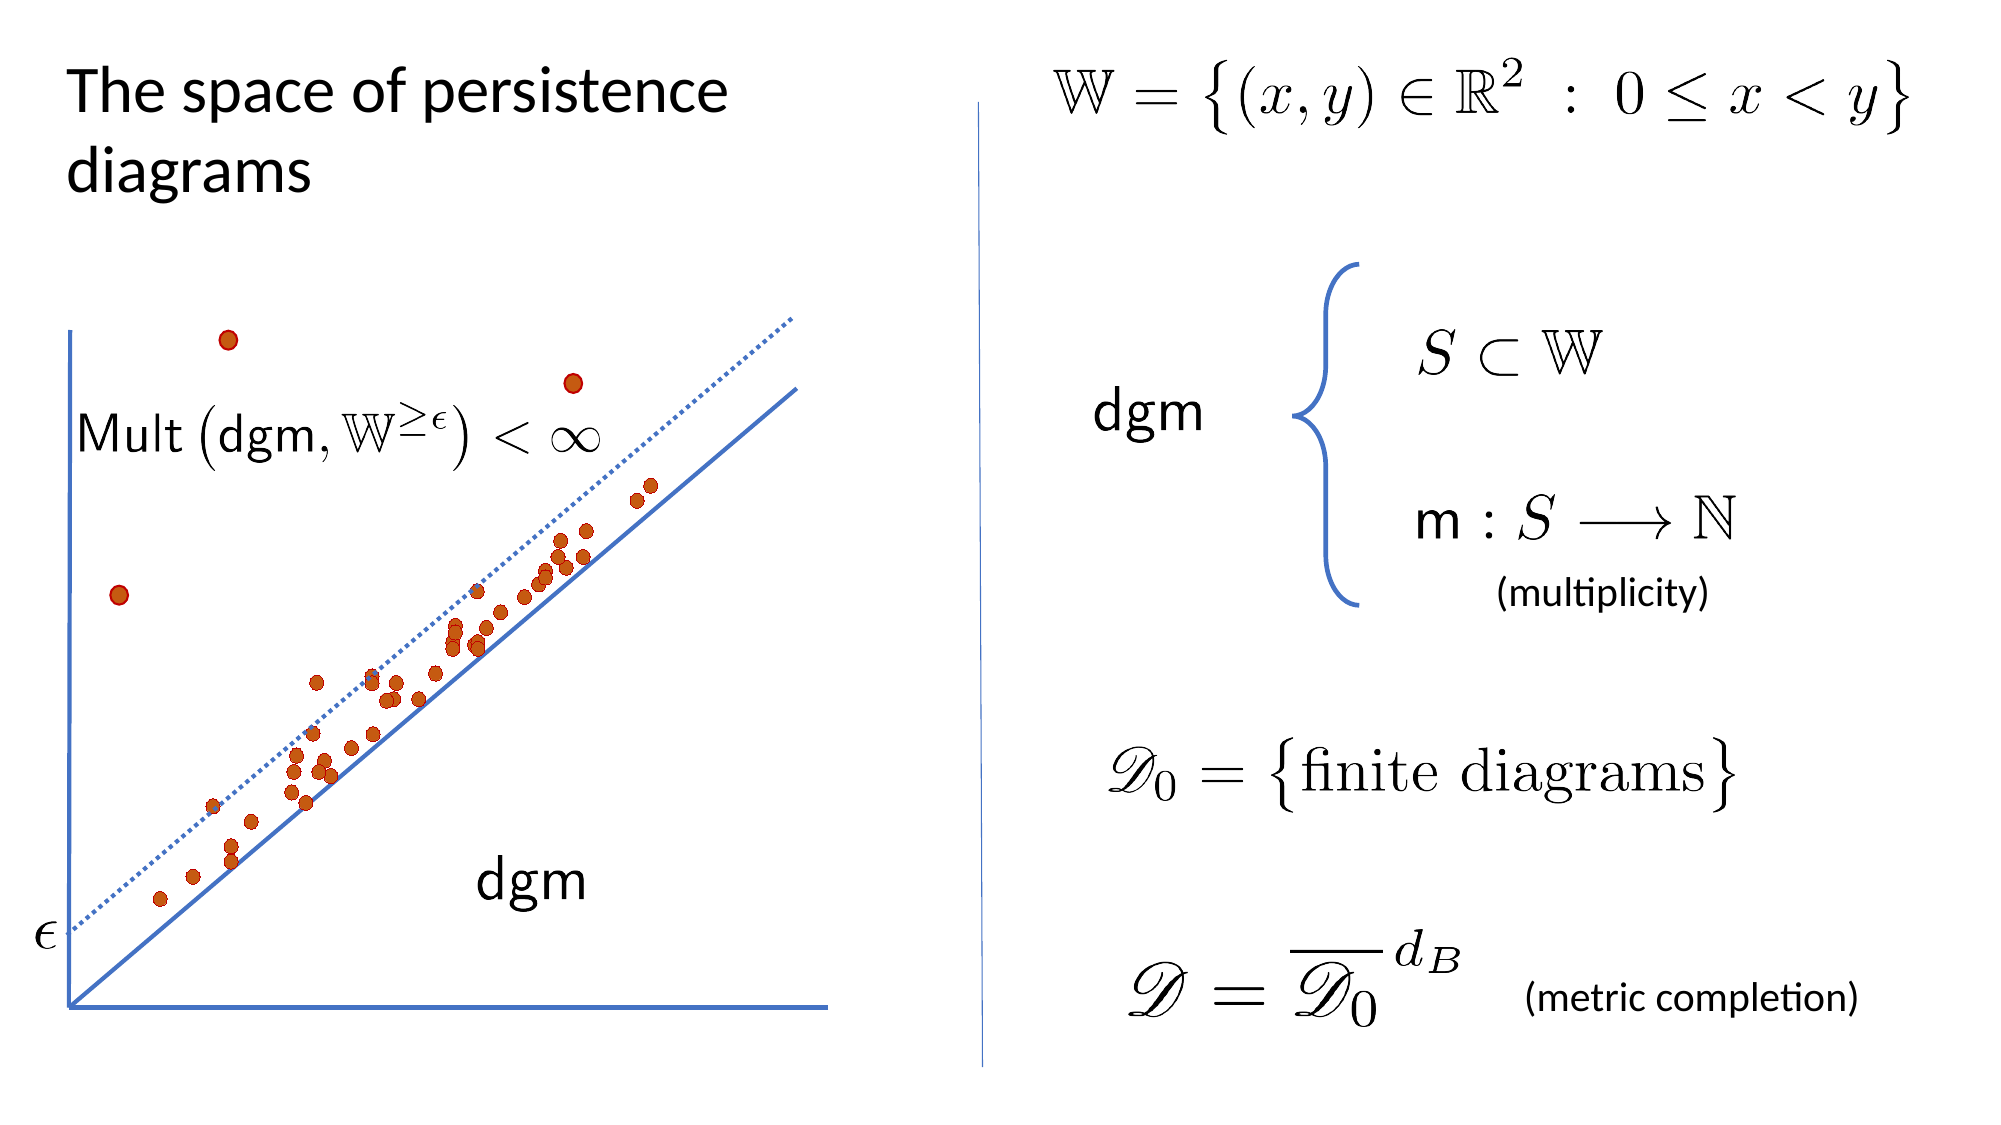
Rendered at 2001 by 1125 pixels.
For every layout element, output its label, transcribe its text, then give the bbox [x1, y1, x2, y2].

picture [1094, 386, 1201, 443]
picture [1053, 57, 1909, 135]
picture [1418, 494, 1736, 540]
text_box The space of persistence diagrams [51, 38, 847, 213]
text_box (metric completion) [1509, 962, 1890, 1028]
picture [1108, 737, 1735, 813]
text_box (multiplicity) [1480, 557, 1765, 623]
picture [1418, 329, 1603, 376]
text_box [35, 315, 828, 1008]
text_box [978, 101, 983, 1068]
picture [1128, 929, 1460, 1027]
picture [80, 402, 600, 471]
text_box [1292, 263, 1360, 606]
